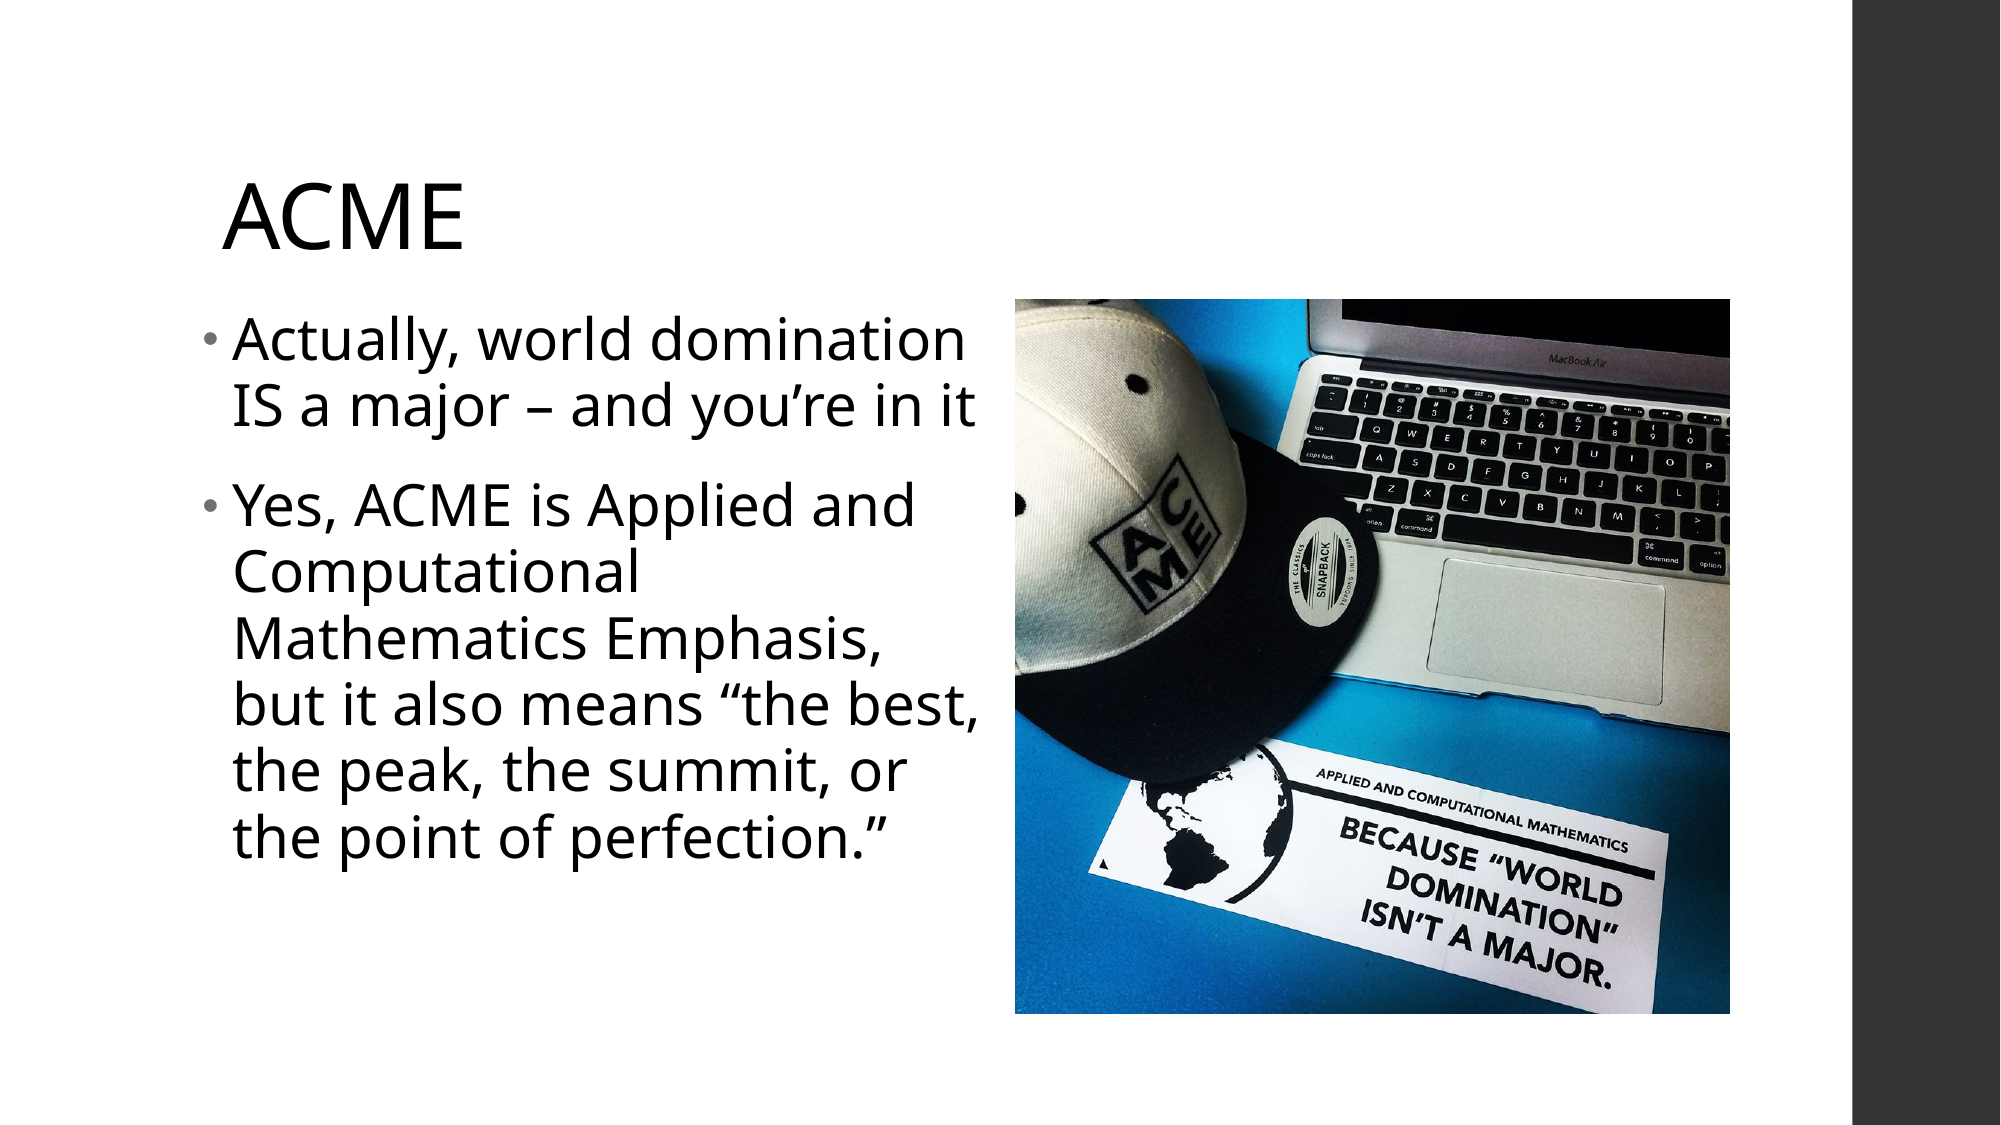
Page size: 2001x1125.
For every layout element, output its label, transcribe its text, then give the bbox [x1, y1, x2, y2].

list Actually, world domination IS a major – and you’re in it Yes, ACME is Applied and Computational Mathematics Emphasis, but it also means “the best, the peak, the summit, or the point of perfection.” [187, 299, 999, 1059]
title ACME [206, 60, 1797, 278]
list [1015, 299, 1730, 1015]
